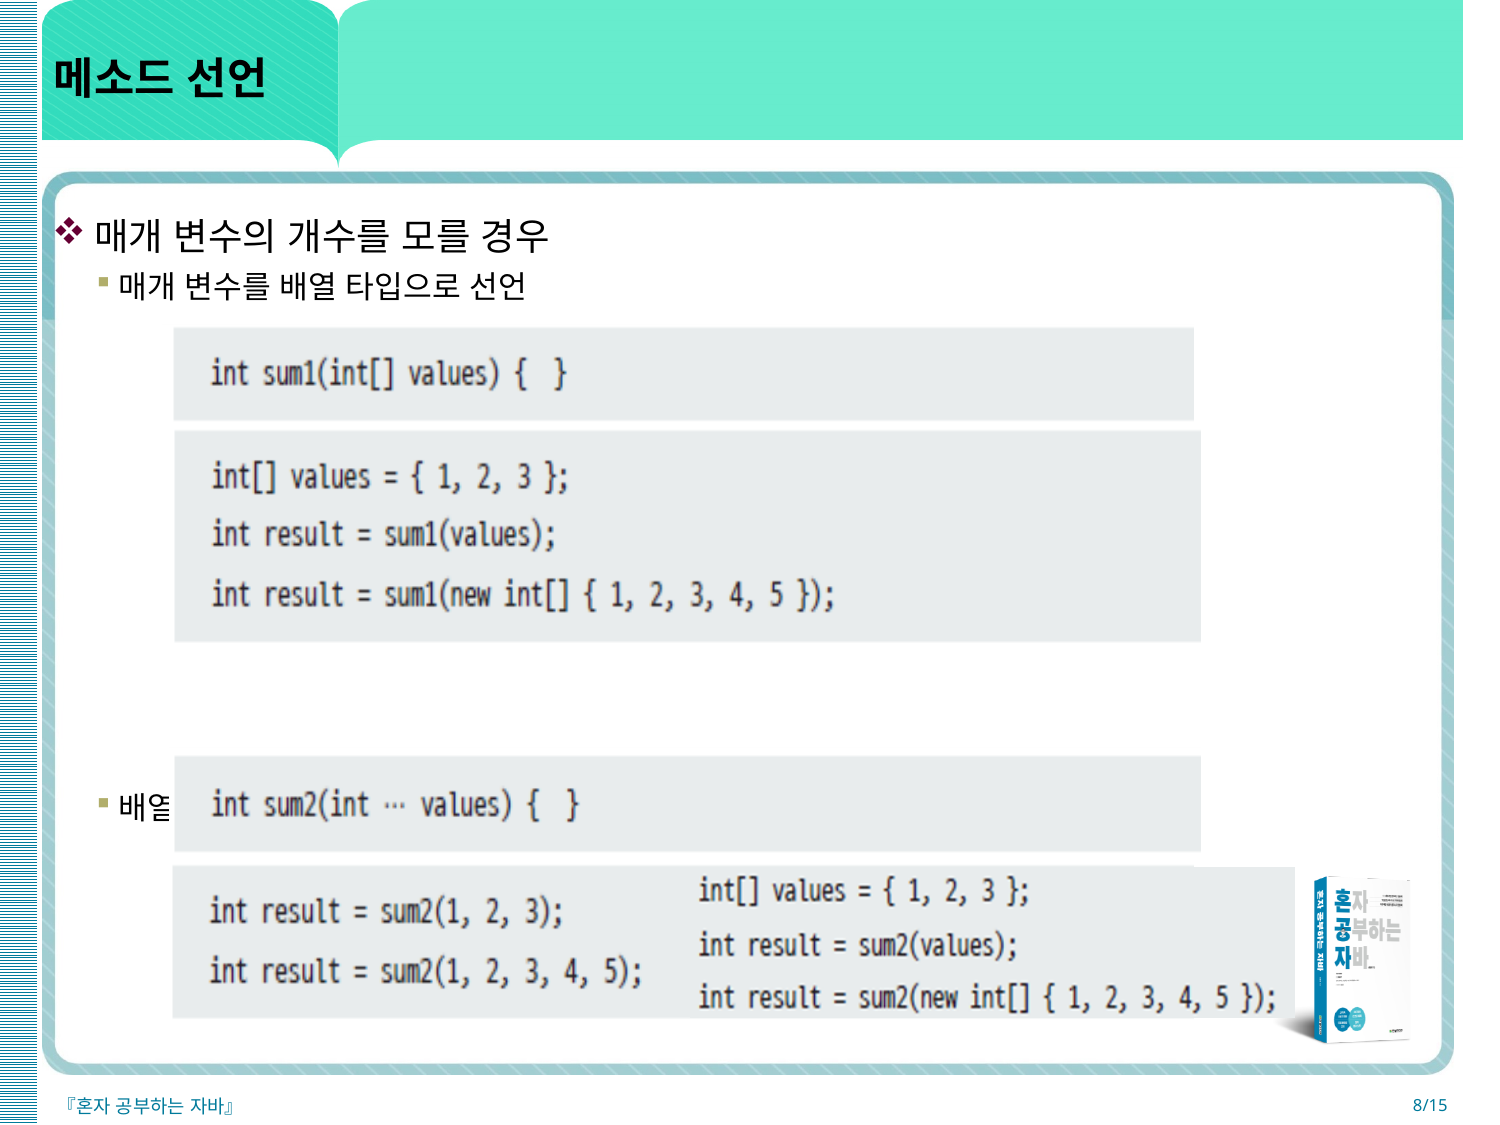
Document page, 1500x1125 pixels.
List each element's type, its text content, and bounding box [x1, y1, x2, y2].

picture [1243, 797, 1488, 1122]
picture [42, 0, 1463, 152]
picture [116, 1102, 131, 1107]
title 메소드 선언 [39, 42, 1280, 138]
picture [68, 1097, 75, 1110]
picture [166, 861, 1295, 1030]
picture [225, 1102, 232, 1115]
picture [169, 746, 1201, 859]
picture [162, 322, 1201, 651]
list 매개 변수의 개수를 모를 경우 매개 변수를 배열 타입으로 선언 배열 생성하지 않고 값의 목록만 넘겨주는 방식 [37, 152, 1463, 1091]
